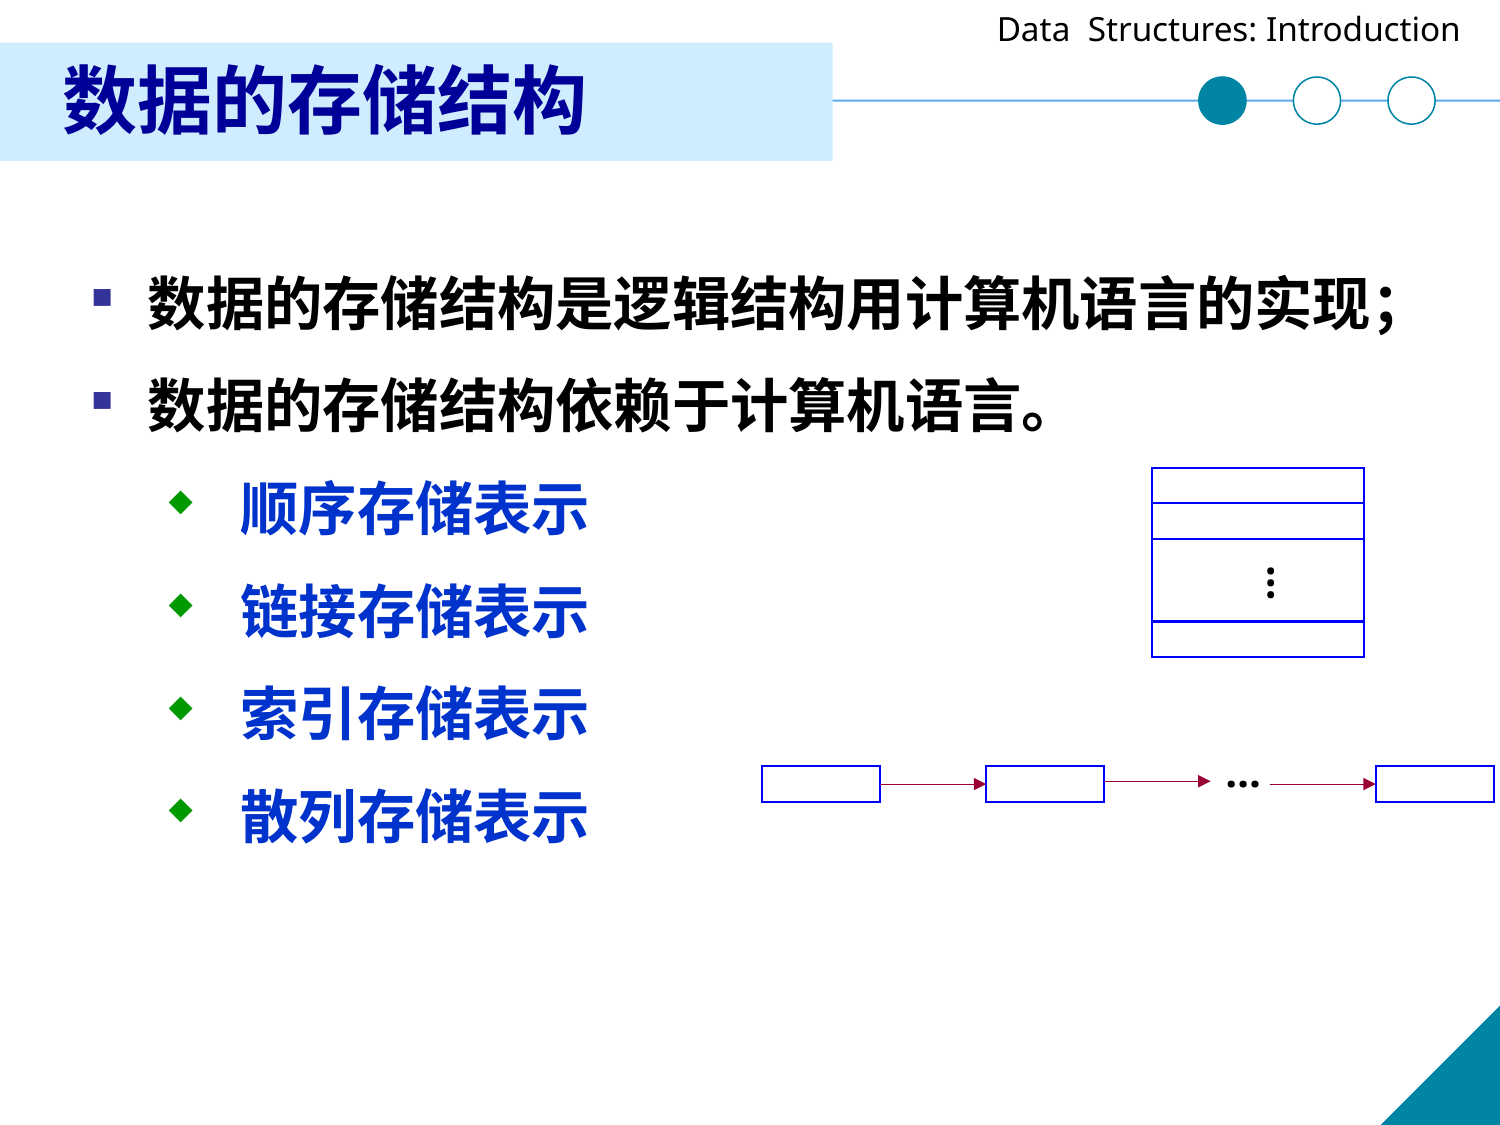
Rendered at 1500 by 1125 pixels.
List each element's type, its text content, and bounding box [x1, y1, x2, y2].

text_box [1293, 77, 1341, 125]
text_box [1151, 502, 1365, 538]
text_box … [1210, 738, 1270, 804]
text_box … [1236, 550, 1317, 598]
text_box 数据的存储结构是逻辑结构用计算机语言的实现； 数据的存储结构依赖于计算机语言。 顺序存储表示 链接存储表示 索引存储表示 散列存储表示 [76, 238, 1459, 976]
text_box [1387, 77, 1436, 125]
text_box [1151, 467, 1365, 502]
text_box [1151, 538, 1365, 621]
text_box [761, 765, 881, 803]
text_box [1198, 77, 1247, 125]
text_box [1375, 765, 1495, 803]
text_box [985, 765, 1105, 803]
text_box 数据的存储结构 [47, 42, 715, 156]
text_box [1151, 621, 1365, 658]
